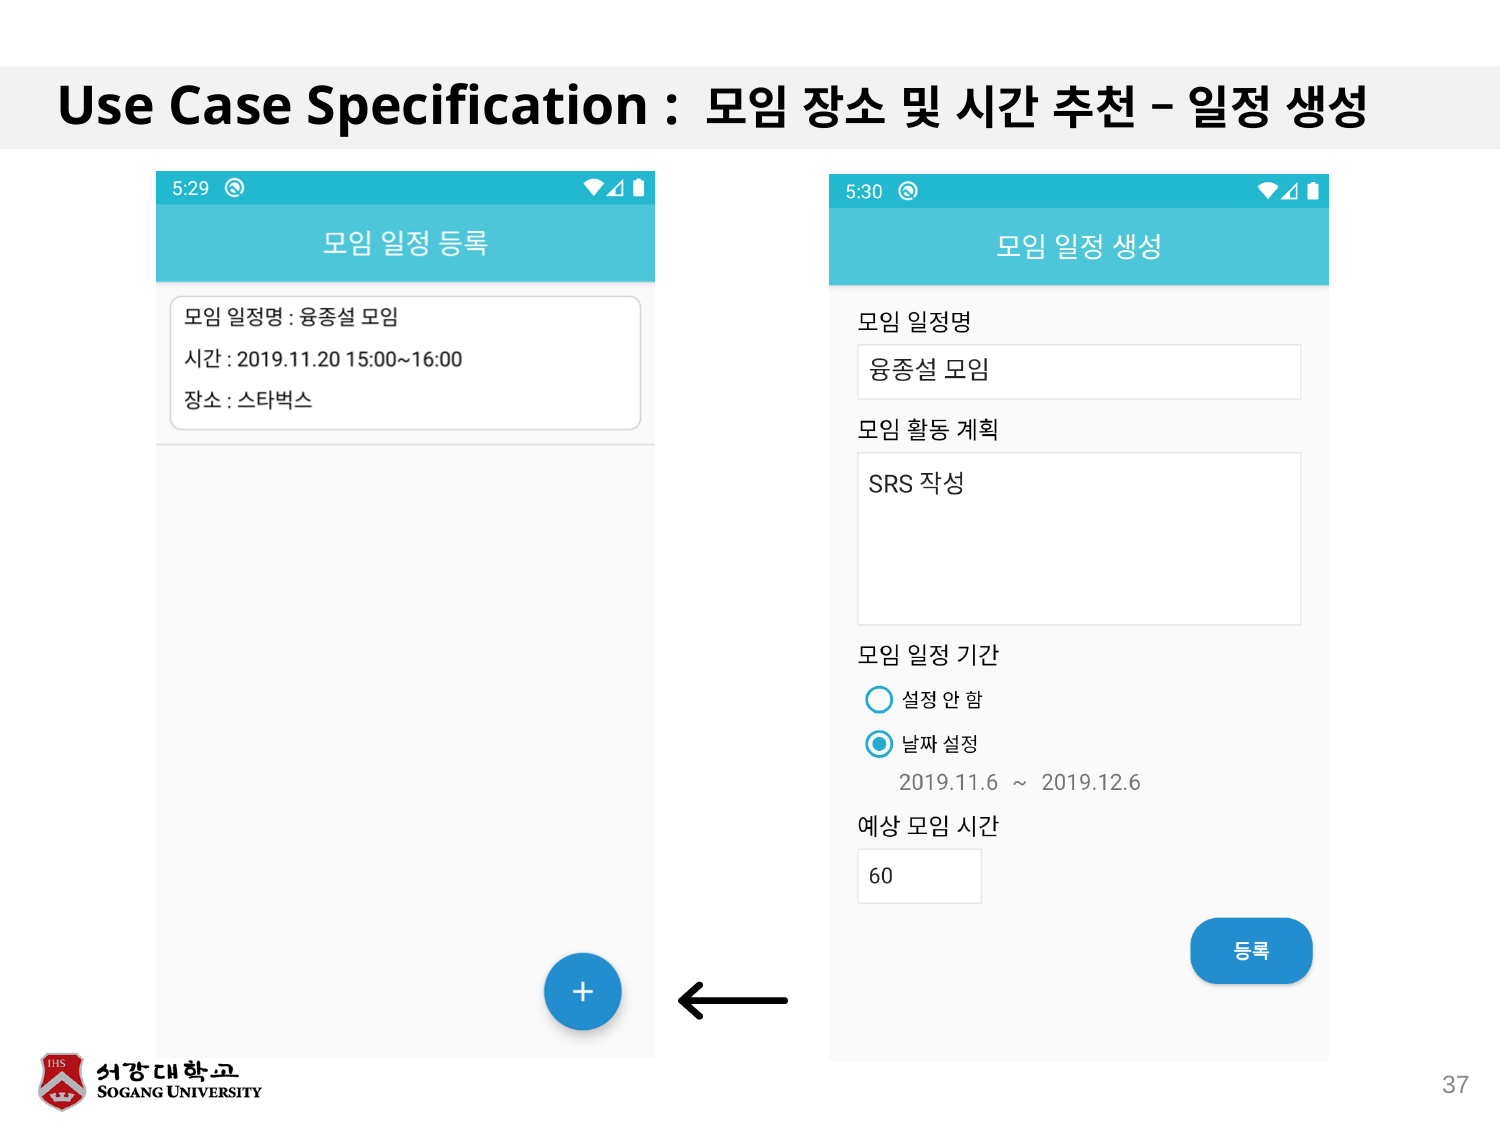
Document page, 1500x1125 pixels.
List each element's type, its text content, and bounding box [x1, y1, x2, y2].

picture [829, 174, 1329, 1061]
picture [673, 947, 793, 1054]
picture [0, 171, 655, 1125]
slide_number 37 [1147, 1053, 1485, 1114]
title Use Case Specification : 모임 장소 및 시간 추천 – 일정 생성 [41, 64, 1459, 149]
